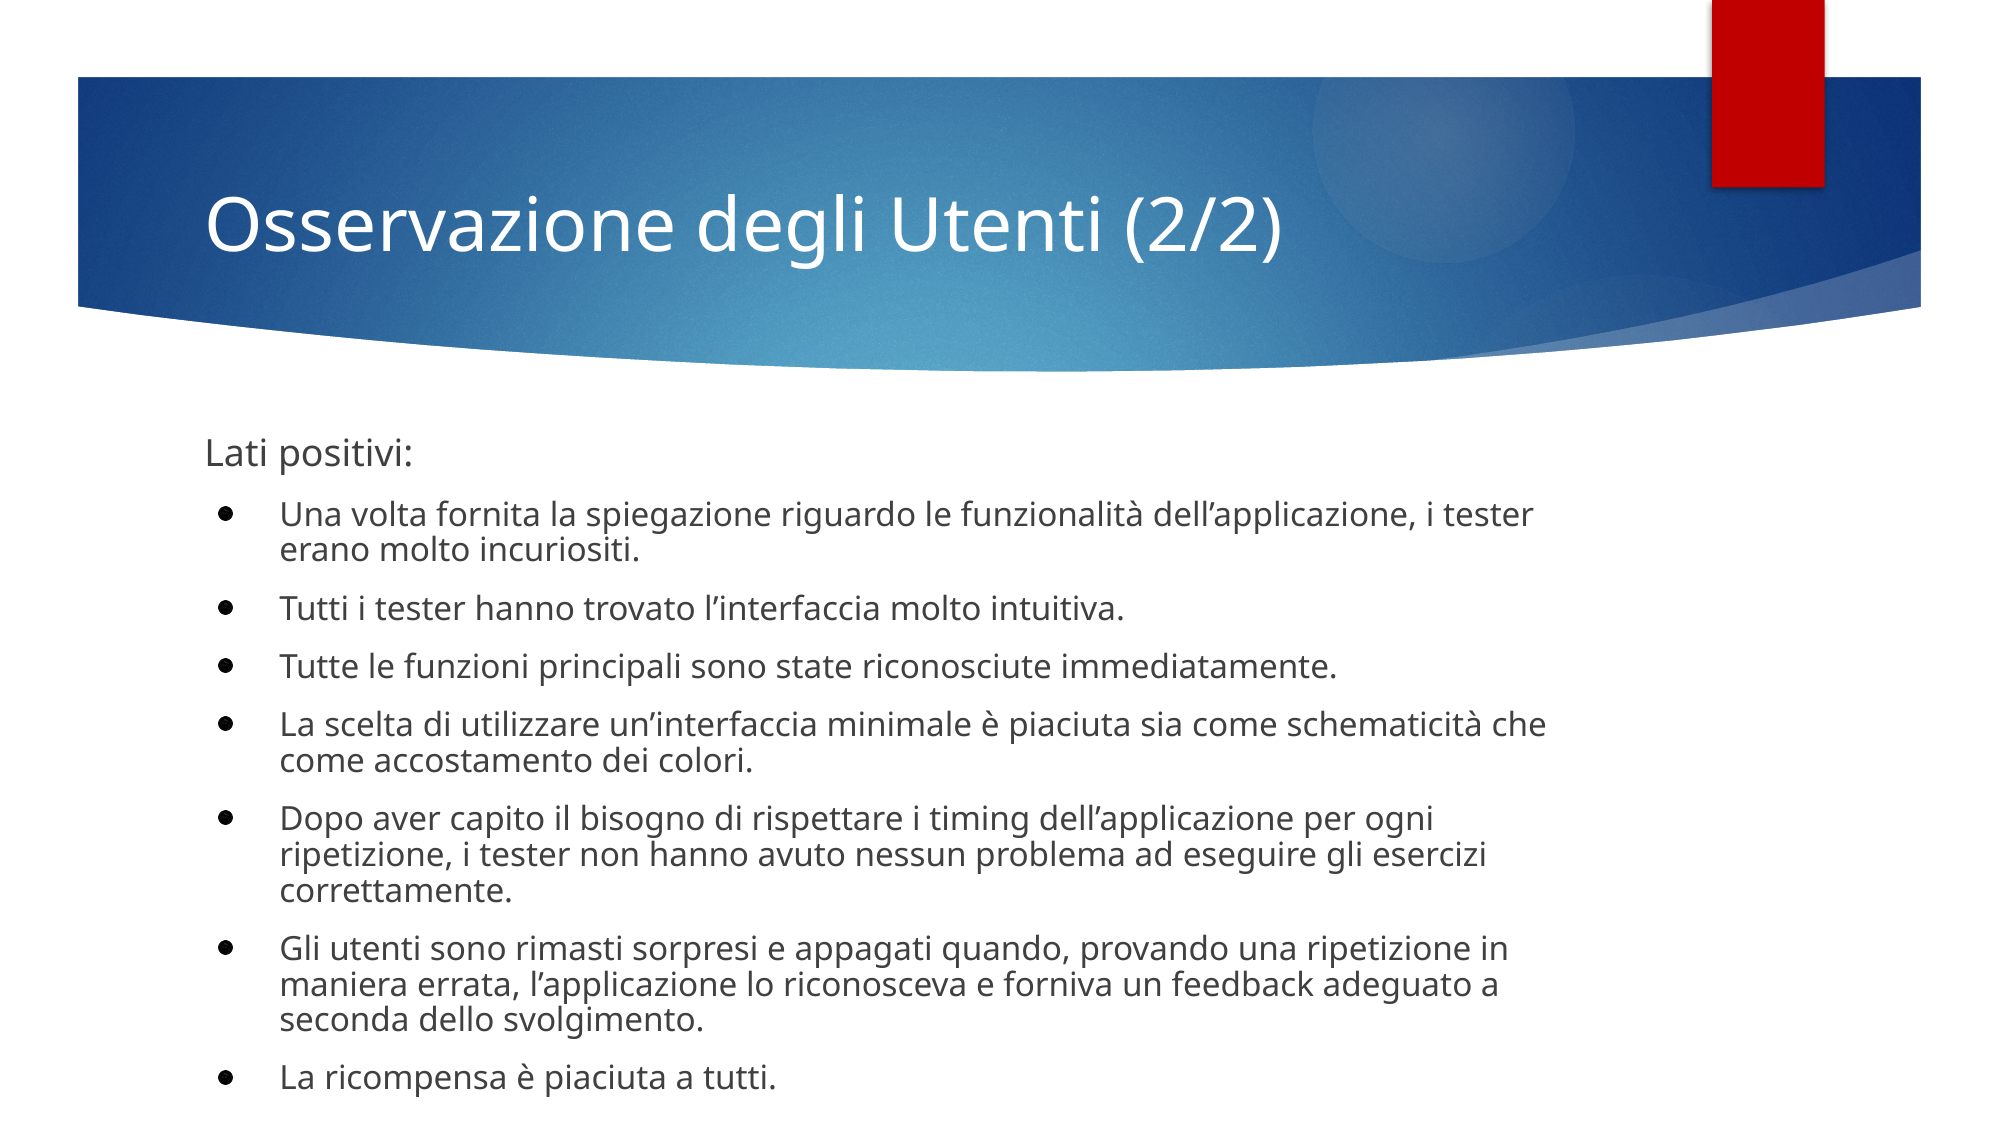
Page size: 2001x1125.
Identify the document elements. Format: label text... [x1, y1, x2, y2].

title Osservazione degli Utenti (2/2) [189, 159, 1627, 276]
picture [218, 600, 233, 615]
picture [218, 716, 233, 731]
list Lati positivi: Una volta fornita la spiegazione riguardo le funzionalità dell’applicazione, i tester erano molto incuriositi. Tutti i tester hanno trovato l’interfaccia molto intuitiva. Tutte le funzioni principali sono state riconosciute immediatamente. La scelta di utilizzare un’interfaccia minimale è piaciuta sia come schematicità che come accostamento dei colori. Dopo aver capito il bisogno di rispettare i timing dell’applicazione per ogni ripetizione, i tester non hanno avuto nessun problema ad eseguire gli esercizi correttamente. Gli utenti sono rimasti sorpresi e appagati quando, provando una ripetizione in maniera errata, l’applicazione lo riconosceva e forniva un feedback adeguato a seconda dello svolgimento. La ricompensa è piaciuta a tutti. [189, 427, 1627, 1109]
picture [218, 810, 233, 825]
picture [218, 658, 233, 673]
picture [218, 940, 233, 955]
picture [218, 506, 233, 521]
picture [218, 1070, 233, 1085]
